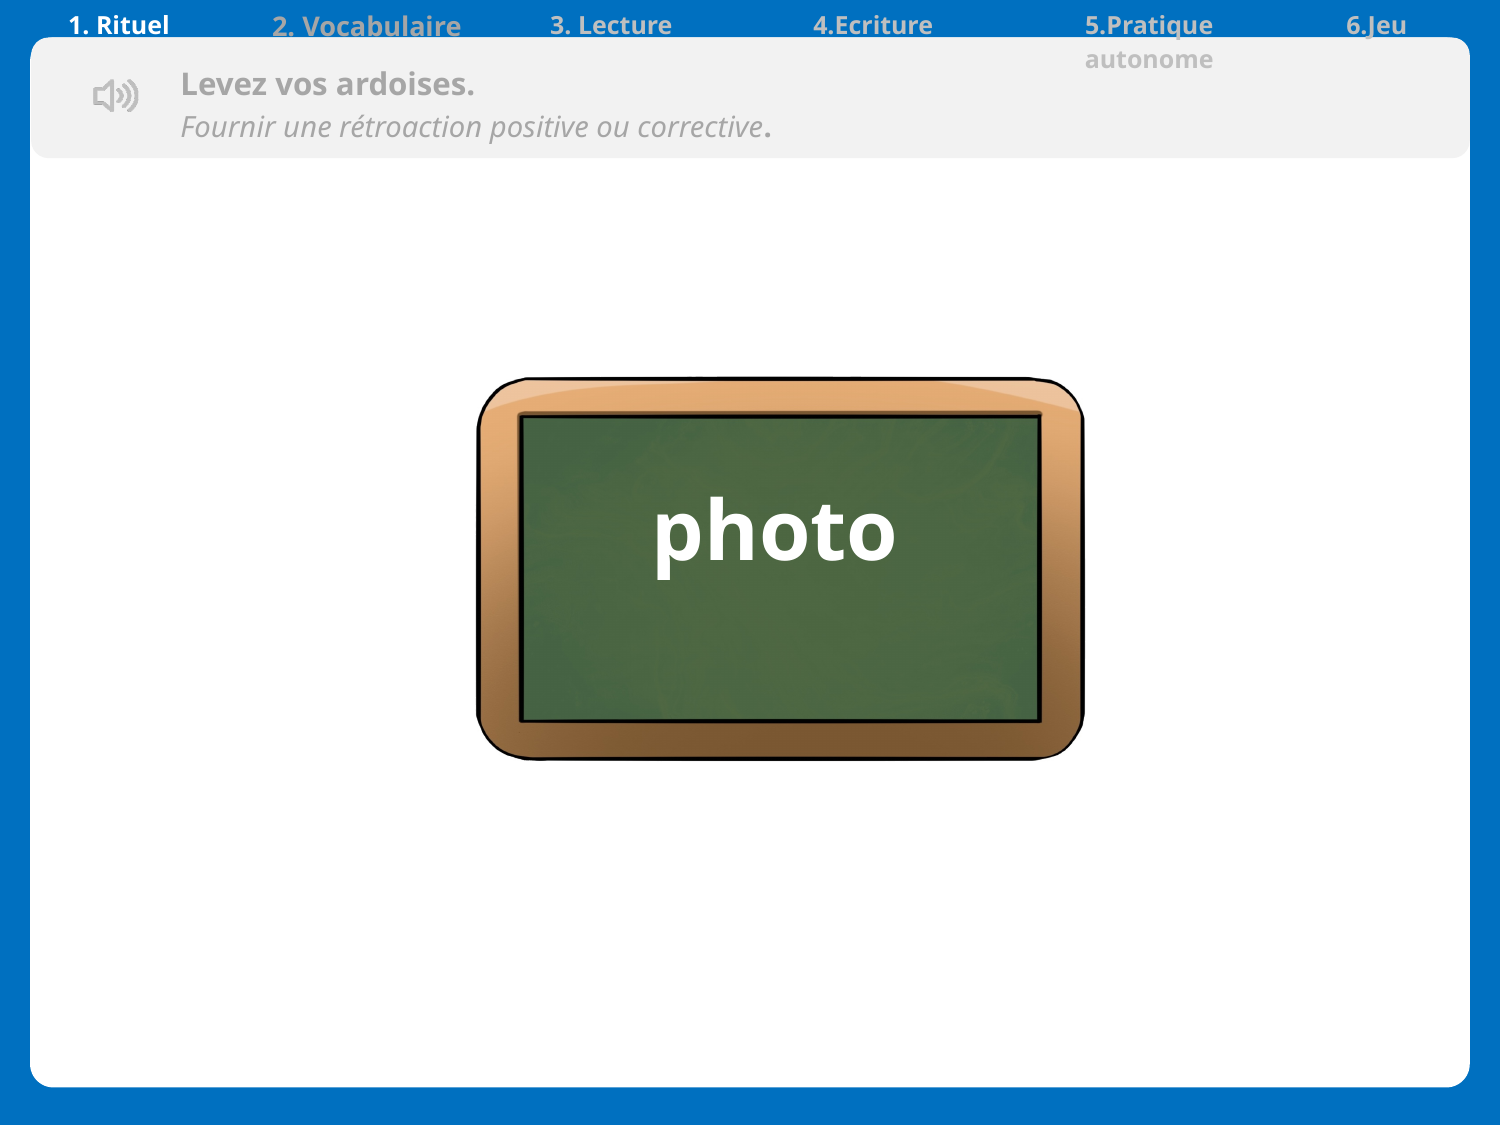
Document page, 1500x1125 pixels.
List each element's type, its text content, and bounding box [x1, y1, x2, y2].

table_header 3. Lecture [489, 0, 734, 52]
table_header 2. Vocabulaire [245, 0, 489, 52]
table_header 1. Rituel [0, 0, 245, 83]
text_box Levez vos ardoises. Fournir une rétroaction positive ou corrective. [165, 52, 1254, 151]
table_header 6.Jeu [1286, 0, 1468, 83]
text_box [29, 43, 1472, 161]
table_header 4.Ecriture [734, 0, 1013, 52]
text_box [93, 83, 139, 112]
text_box [0, 0, 1500, 1125]
table_header 5.Pratique autonome [1013, 0, 1286, 83]
text_box [27, 83, 1472, 1090]
picture [358, 281, 1189, 844]
